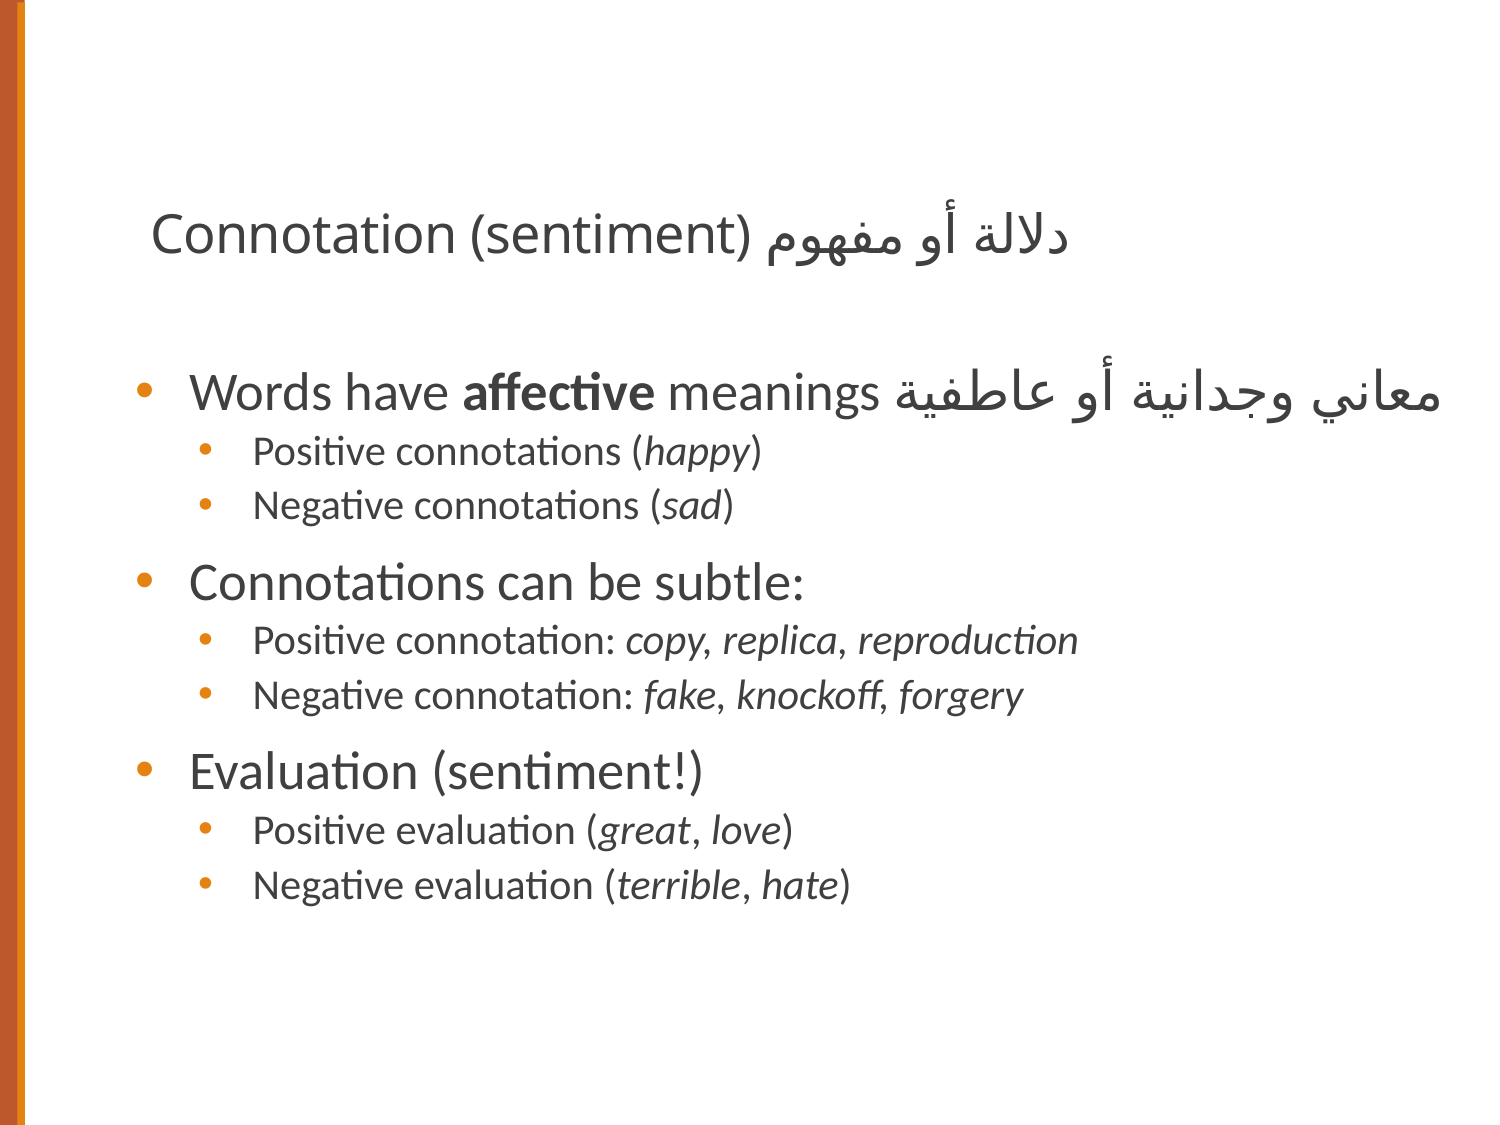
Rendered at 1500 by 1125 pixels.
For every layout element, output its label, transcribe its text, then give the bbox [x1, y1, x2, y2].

title Connotation (sentiment) دلالة أو مفهوم [135, 175, 1217, 272]
list Words have affective meanings معاني وجدانية أو عاطفية Positive connotations (happy) Negative connotations (sad) Connotations can be subtle: Positive connotation: copy, replica, reproduction Negative connotation: fake, knockoff, forgery Evaluation (sentiment!) Positive evaluation (great, love) Negative evaluation (terrible, hate) [135, 356, 1472, 966]
